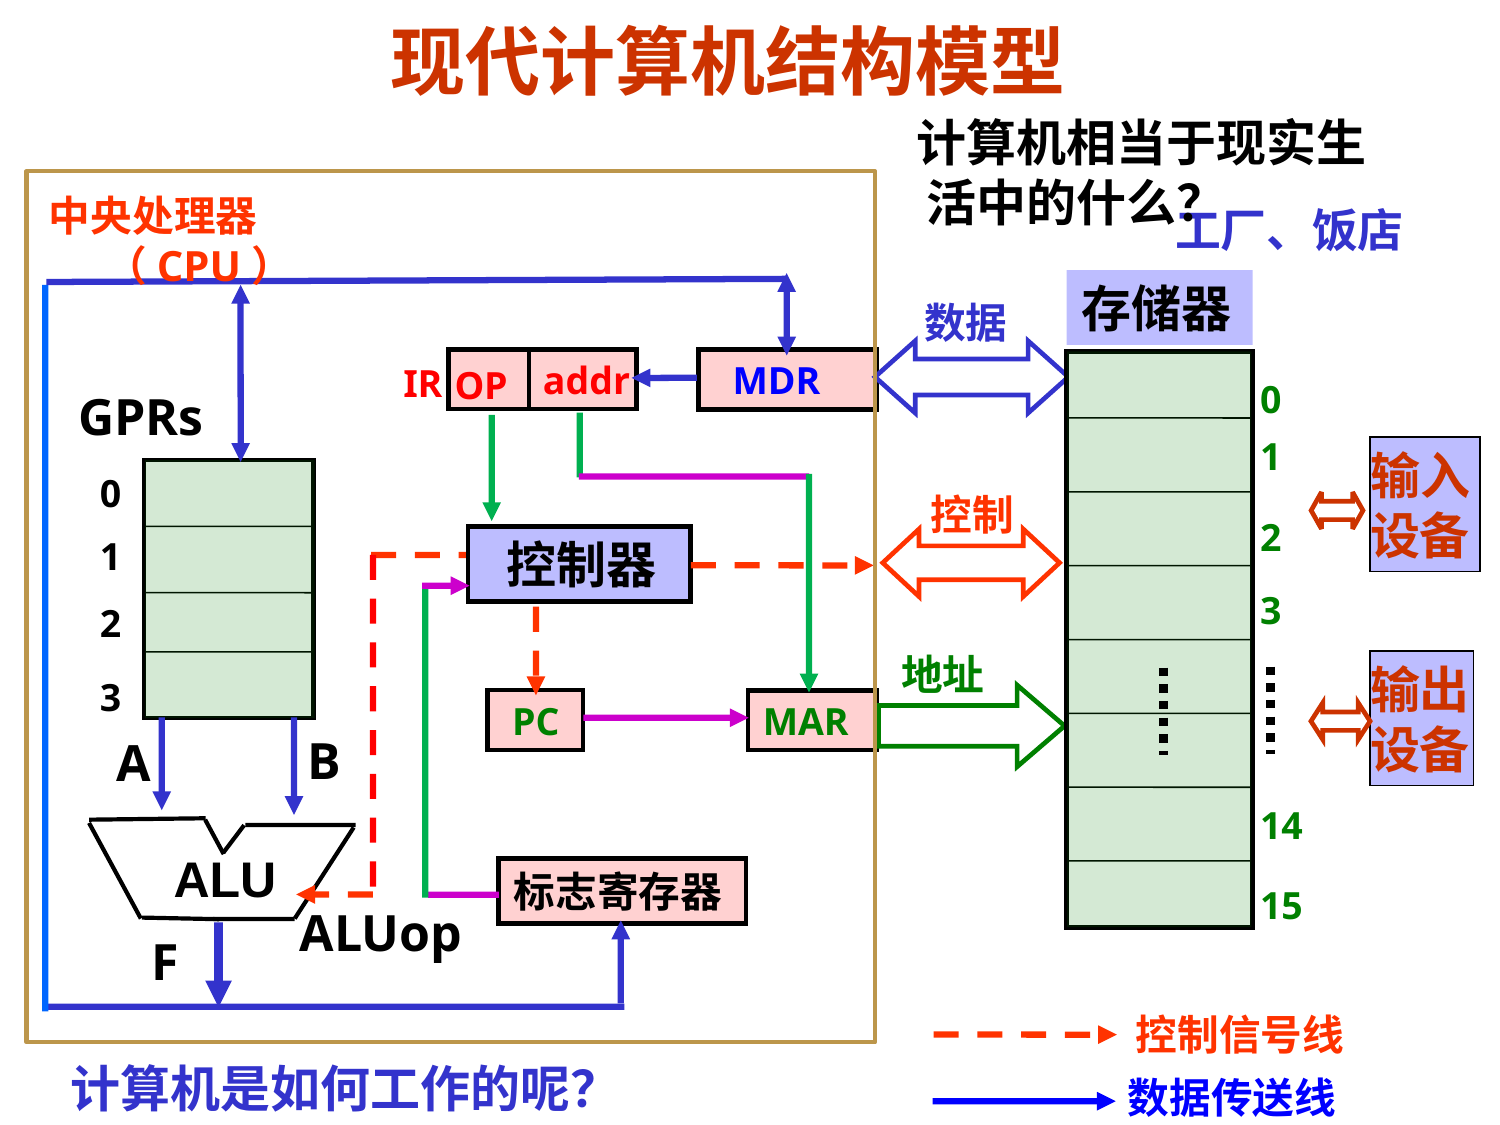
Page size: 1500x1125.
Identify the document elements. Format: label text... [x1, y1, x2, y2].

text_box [1066, 269, 1326, 936]
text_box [1310, 436, 1481, 574]
text_box 中央处理器（CPU） [34, 182, 455, 297]
text_box 工厂、饭店 [1160, 194, 1500, 265]
text_box A [101, 723, 203, 799]
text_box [143, 459, 315, 719]
text_box 控制信号线 [1120, 1001, 1400, 1067]
text_box [932, 1095, 1113, 1108]
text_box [874, 289, 1061, 414]
text_box [529, 682, 543, 696]
text_box ALUop [285, 893, 493, 969]
text_box F [137, 936, 193, 998]
text_box 数据传送线 [1113, 1064, 1393, 1125]
text_box [1100, 1028, 1117, 1041]
text_box [24, 169, 877, 1044]
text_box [106, 810, 338, 928]
text_box 现代计算机结构模型 [52, 7, 1403, 100]
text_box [882, 480, 1060, 597]
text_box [1310, 650, 1474, 788]
text_box 计算机是如何工作的呢？ [55, 1049, 728, 1125]
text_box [878, 640, 1061, 767]
text_box B [292, 721, 395, 797]
text_box 计算机相当于现实生活中的什么？ [855, 103, 1396, 239]
